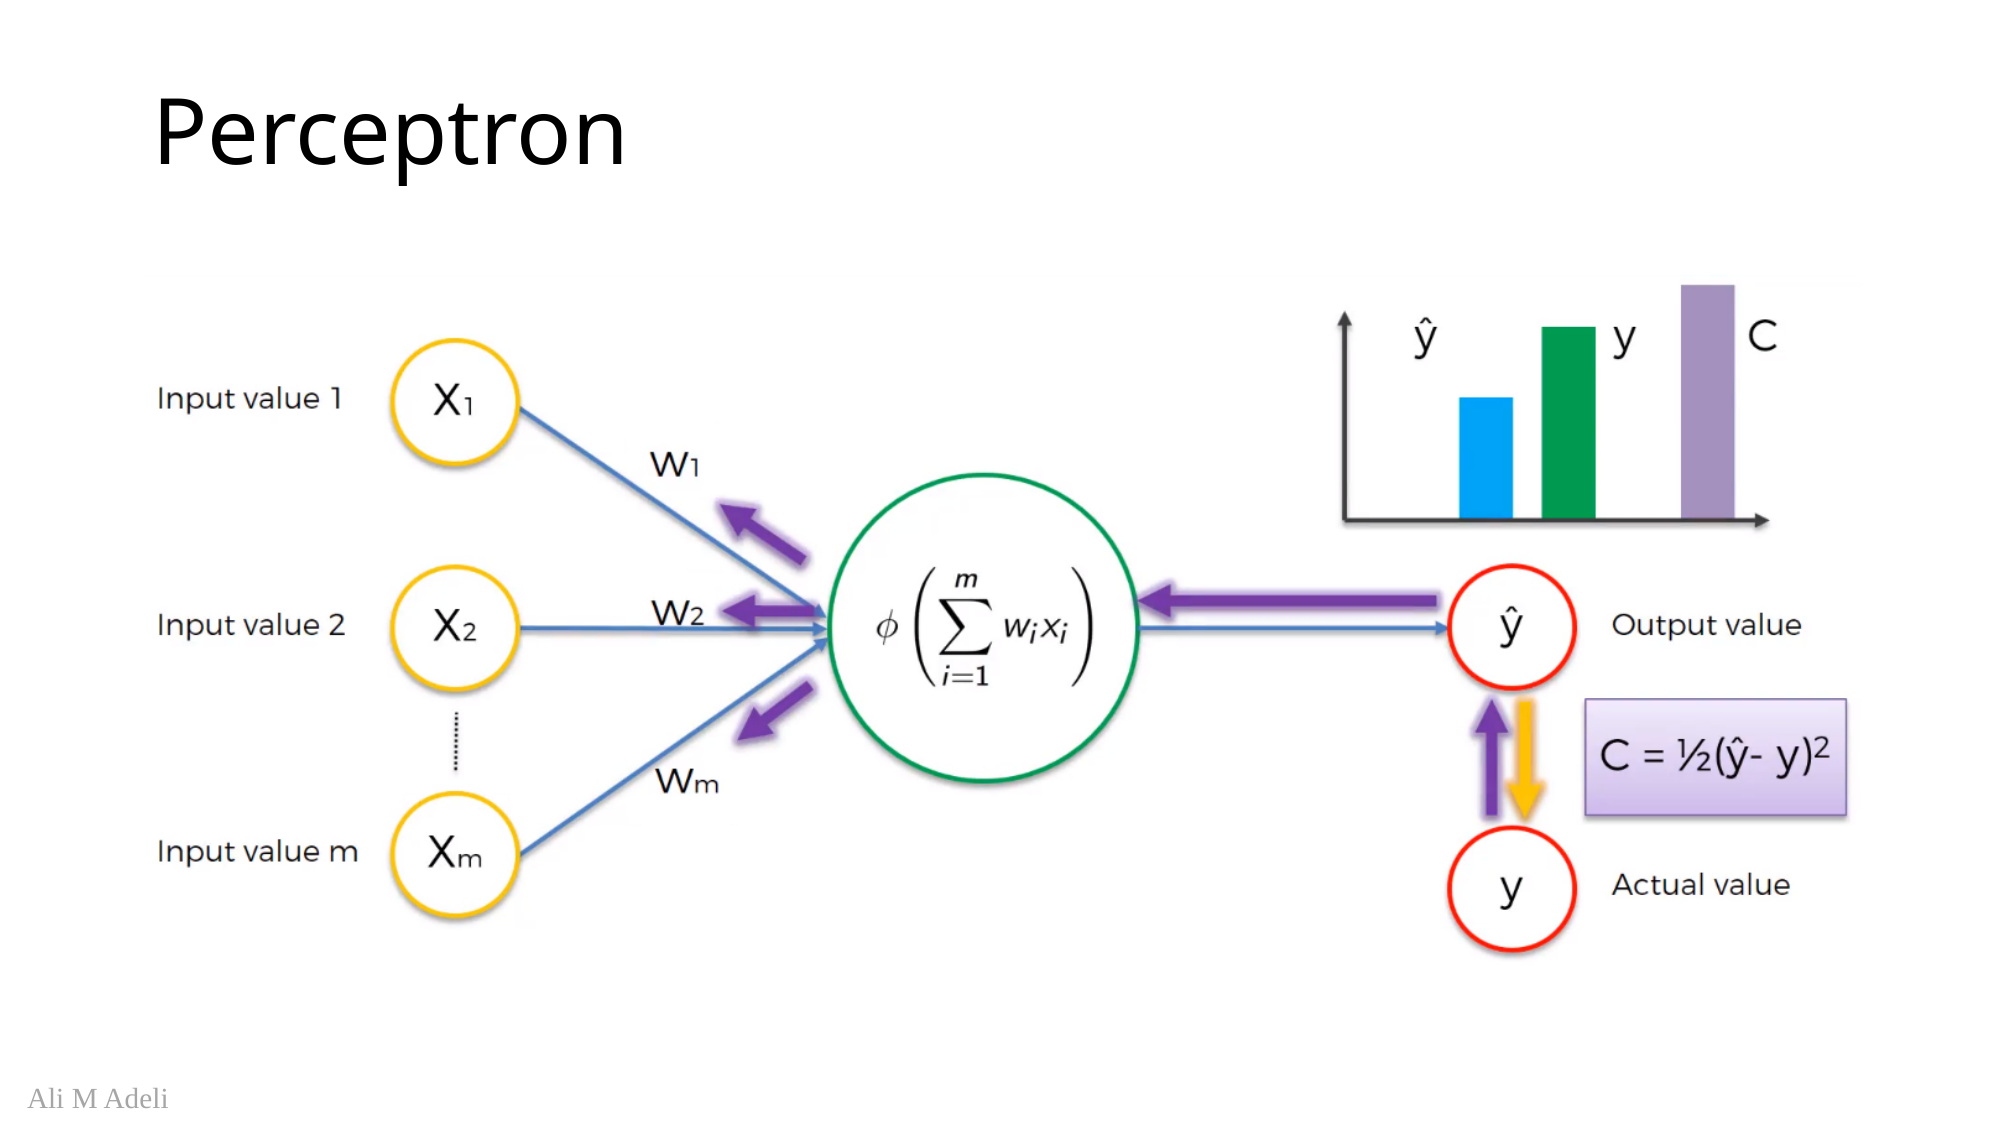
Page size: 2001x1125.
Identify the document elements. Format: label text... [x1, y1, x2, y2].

title Perceptron [137, 59, 1863, 210]
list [137, 275, 1863, 973]
